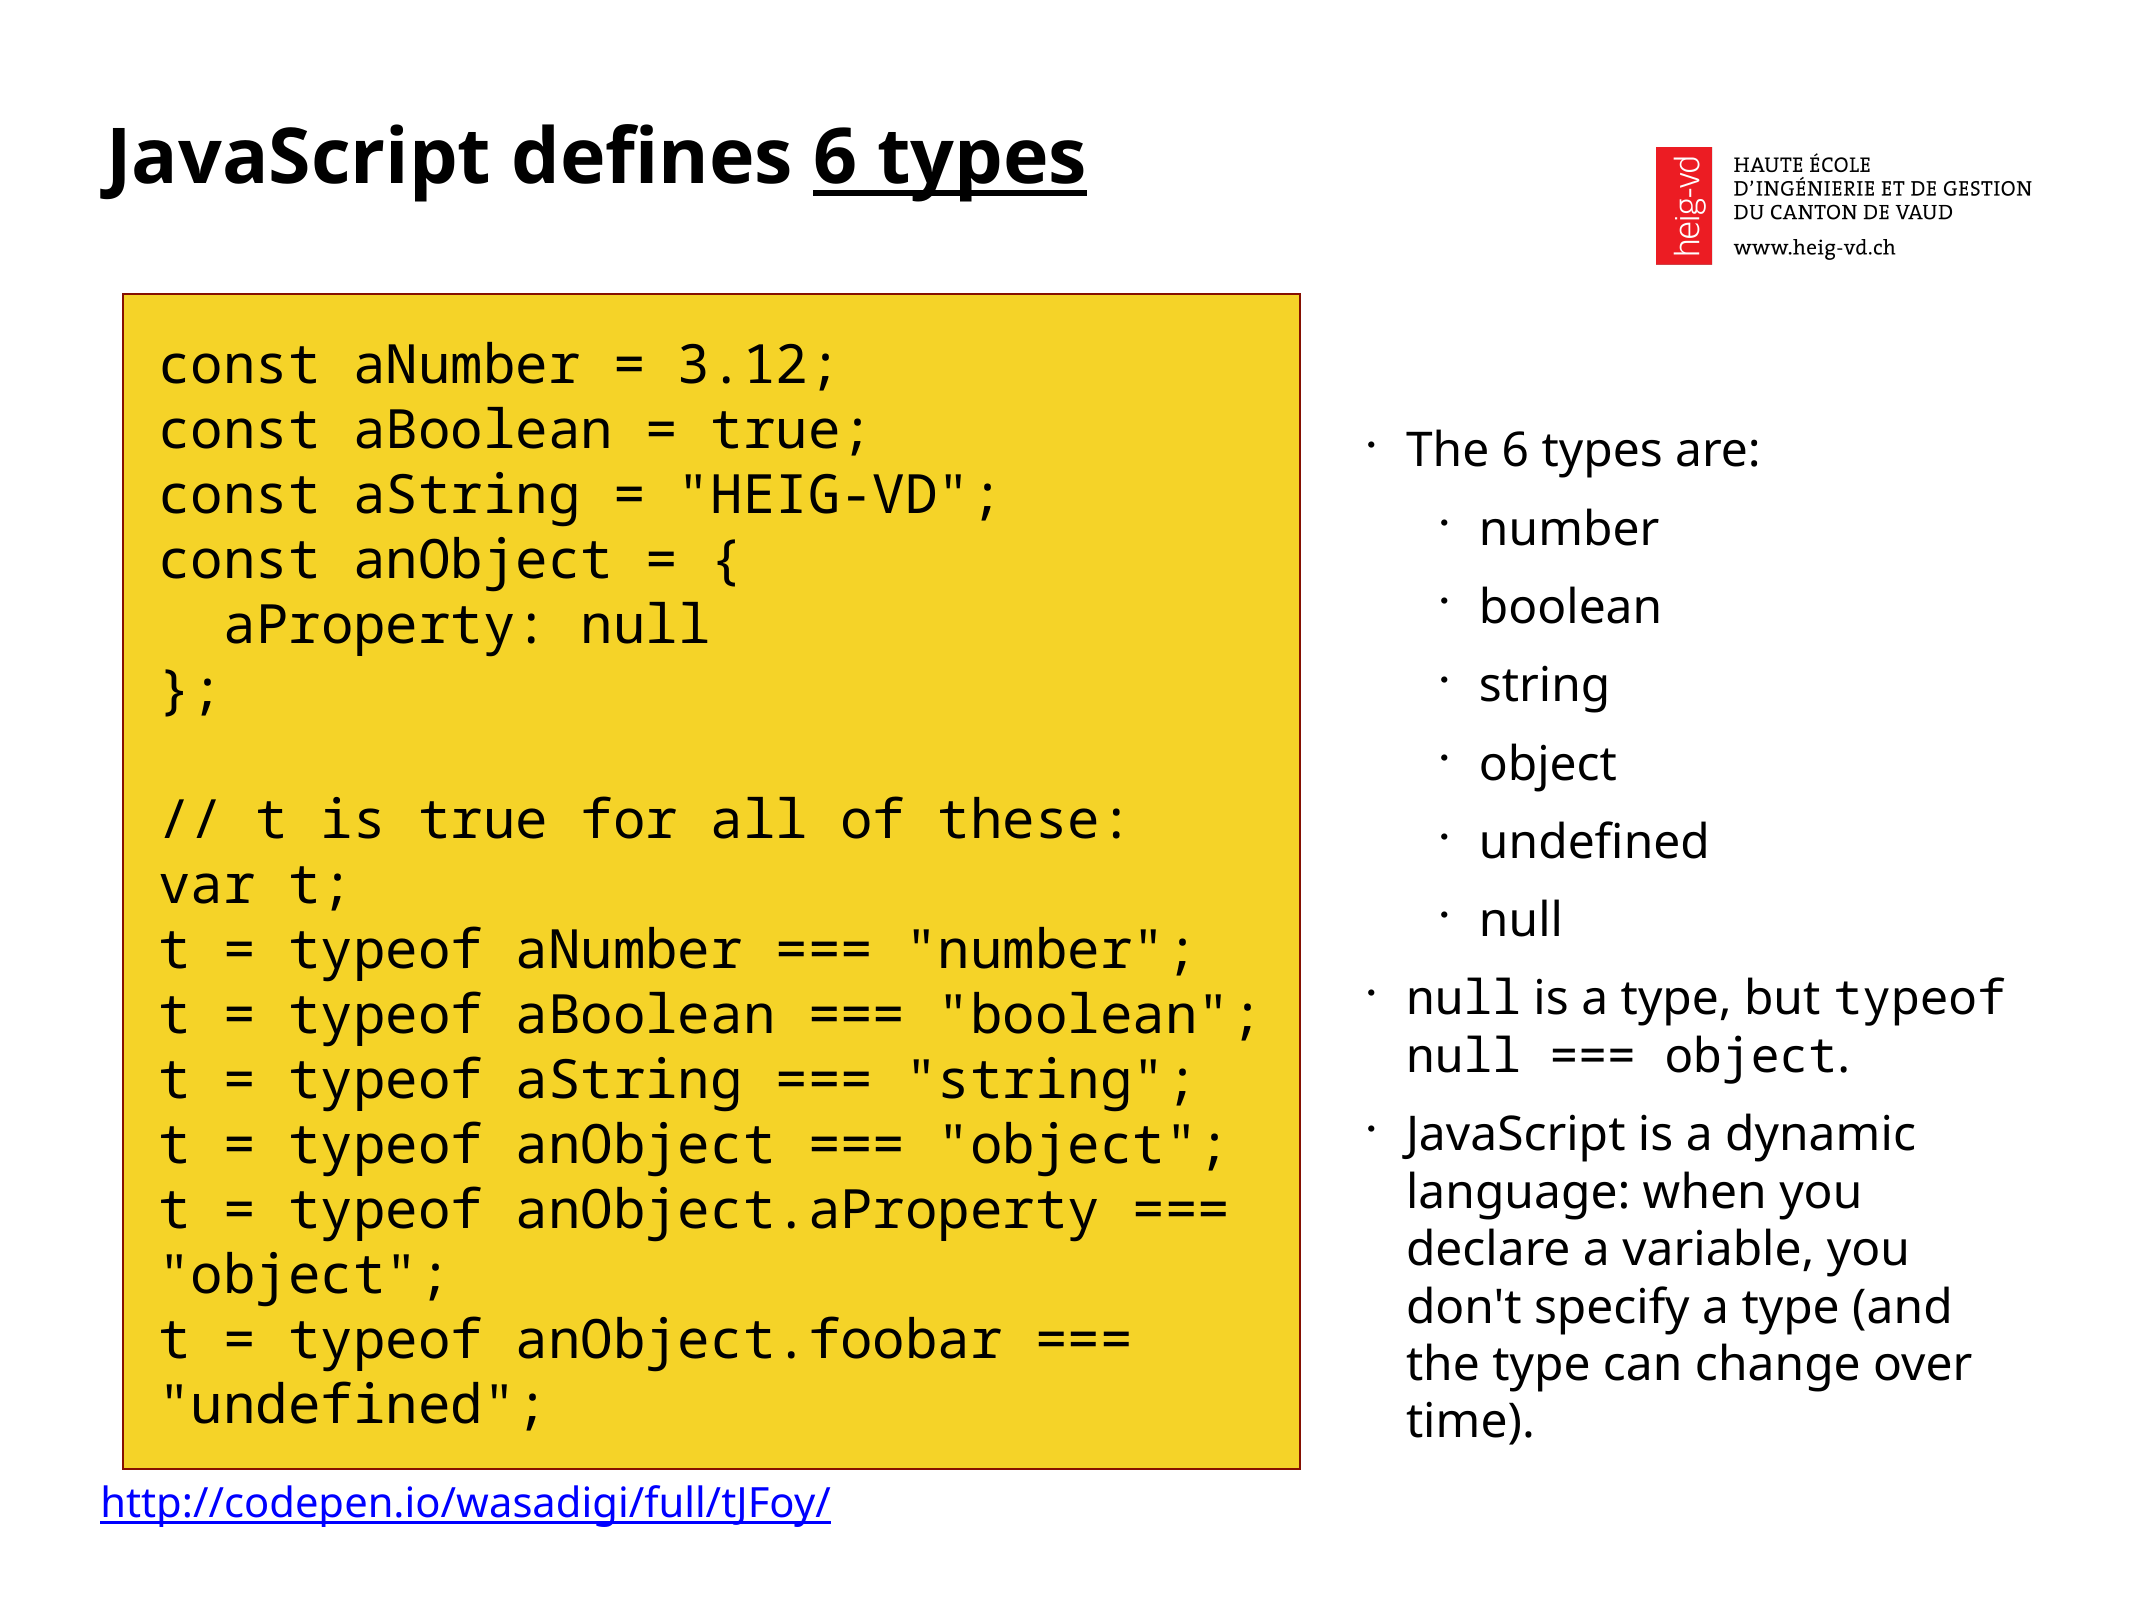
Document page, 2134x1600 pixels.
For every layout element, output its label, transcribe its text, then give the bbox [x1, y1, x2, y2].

text_box http://codepen.io/wasadigi/full/tJFoy/ [92, 1467, 840, 1542]
text_box JavaScript defines 6 types [98, 98, 1096, 208]
text_box The 6 types are: number boolean string object undefined null null is a type, but typeof null === object. JavaScript is a dynamic language: when you declare a variable, you don't specify a type (and the type can change over time). [1359, 410, 2039, 1456]
text_box const aNumber = 3.12; const aBoolean = true; const aString = "HEIG-VD"; const anObject = { aProperty: null }; // t is true for all of these: var t; t = typeof aNumber === "number"; t = typeof aBoolean === "boolean"; t = typeof aString === "string"; t = typeof anObject === "object"; t = typeof anObject.aProperty === "object"; t = typeof anObject.foobar === "undefined"; [123, 294, 1300, 1470]
picture [1656, 147, 2043, 265]
